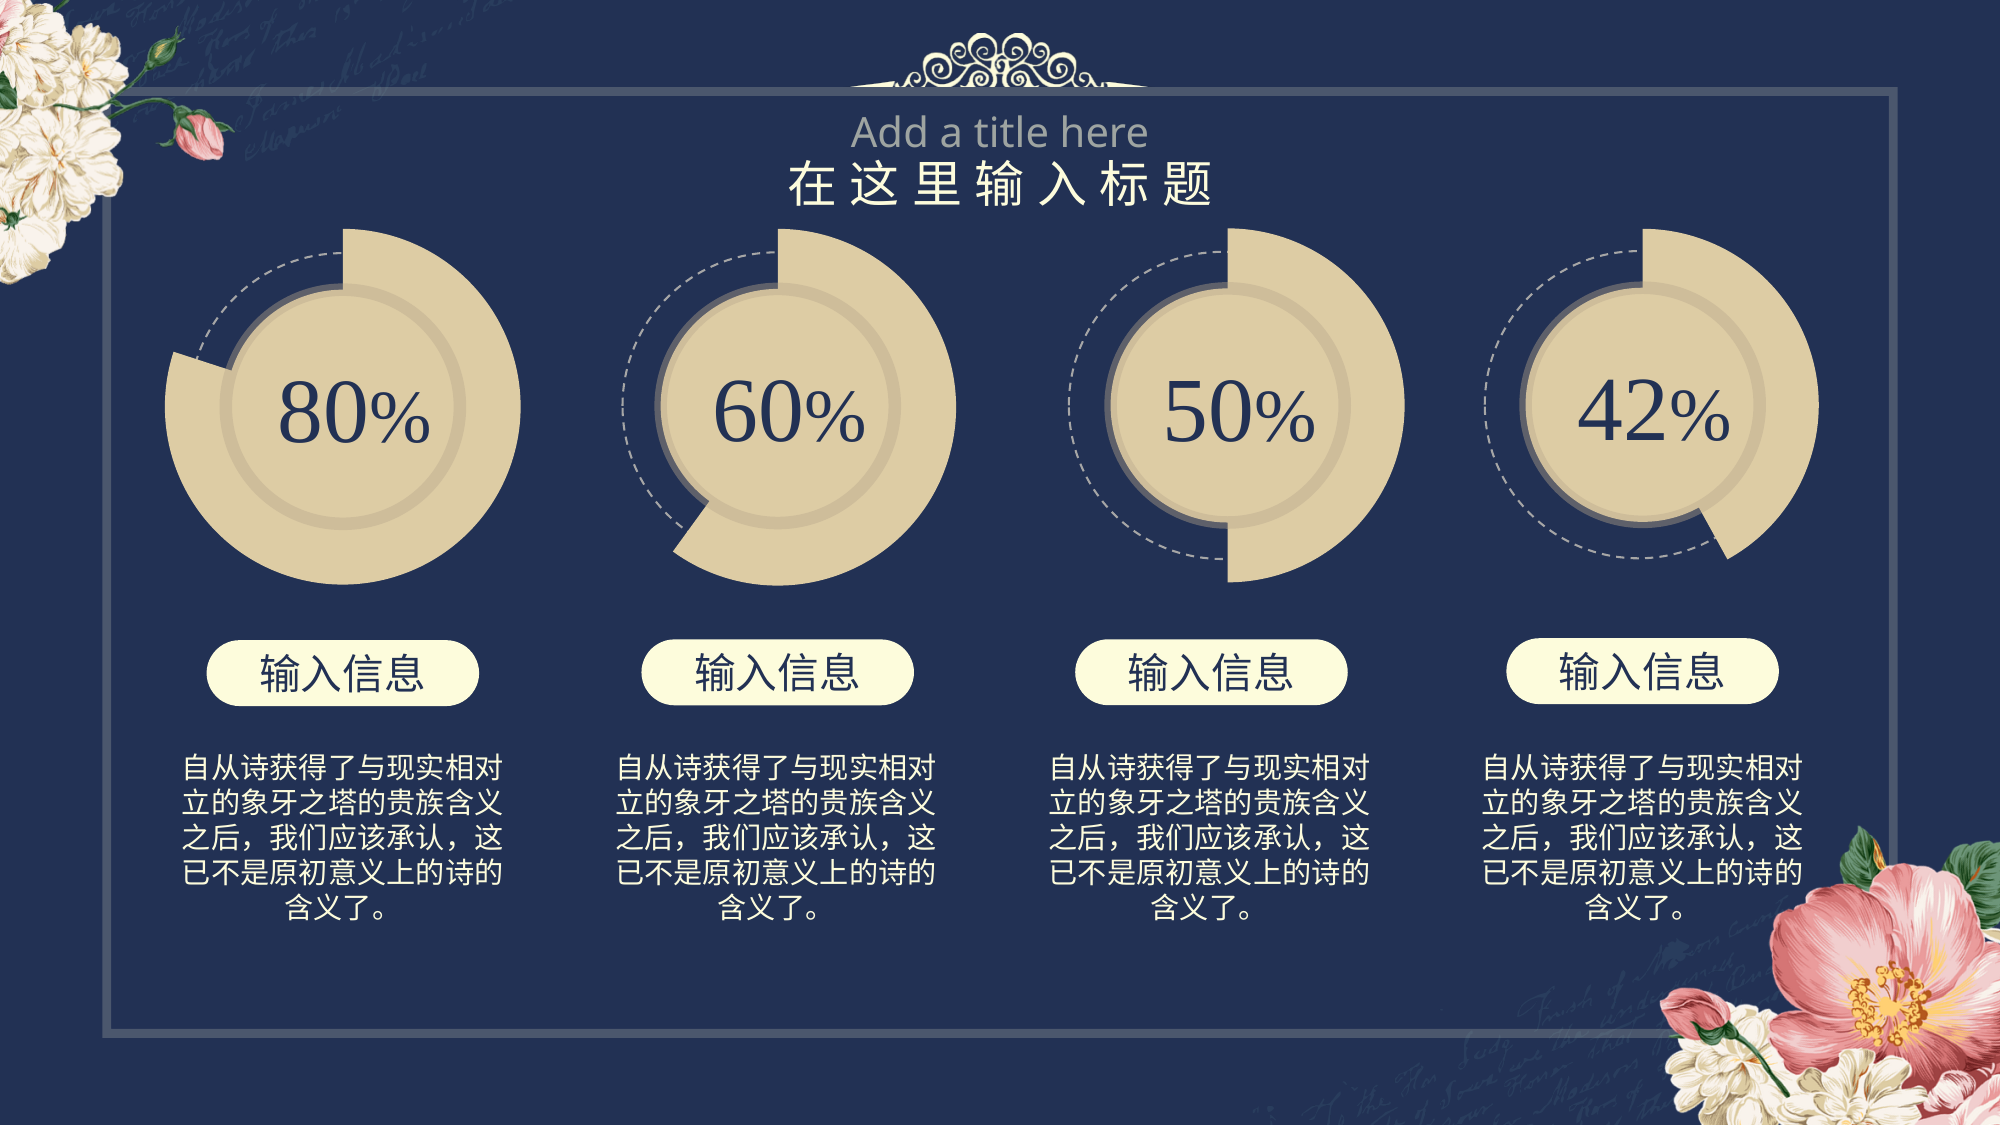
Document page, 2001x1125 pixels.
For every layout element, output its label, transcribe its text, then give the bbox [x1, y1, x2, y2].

text_box 自从诗获得了与现实相对立的象牙之塔的贵族含义之后，我们应该承认，这已不是原初意义上的诗的含义了。 [599, 742, 953, 932]
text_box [123, 221, 558, 593]
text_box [1506, 638, 1779, 705]
picture [0, 0, 235, 338]
text_box 自从诗获得了与现实相对立的象牙之塔的贵族含义之后，我们应该承认，这已不是原初意义上的诗的含义了。 [1466, 742, 1819, 932]
text_box 自从诗获得了与现实相对立的象牙之塔的贵族含义之后，我们应该承认，这已不是原初意义上的诗的含义了。 [1033, 742, 1386, 932]
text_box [1425, 221, 1860, 589]
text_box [481, 33, 1518, 222]
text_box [1075, 639, 1348, 706]
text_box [558, 221, 998, 594]
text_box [206, 640, 480, 707]
picture [1438, 690, 2000, 1125]
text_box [1009, 220, 1446, 590]
text_box 自从诗获得了与现实相对立的象牙之塔的贵族含义之后，我们应该承认，这已不是原初意义上的诗的含义了。 [166, 742, 519, 932]
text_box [641, 639, 914, 706]
